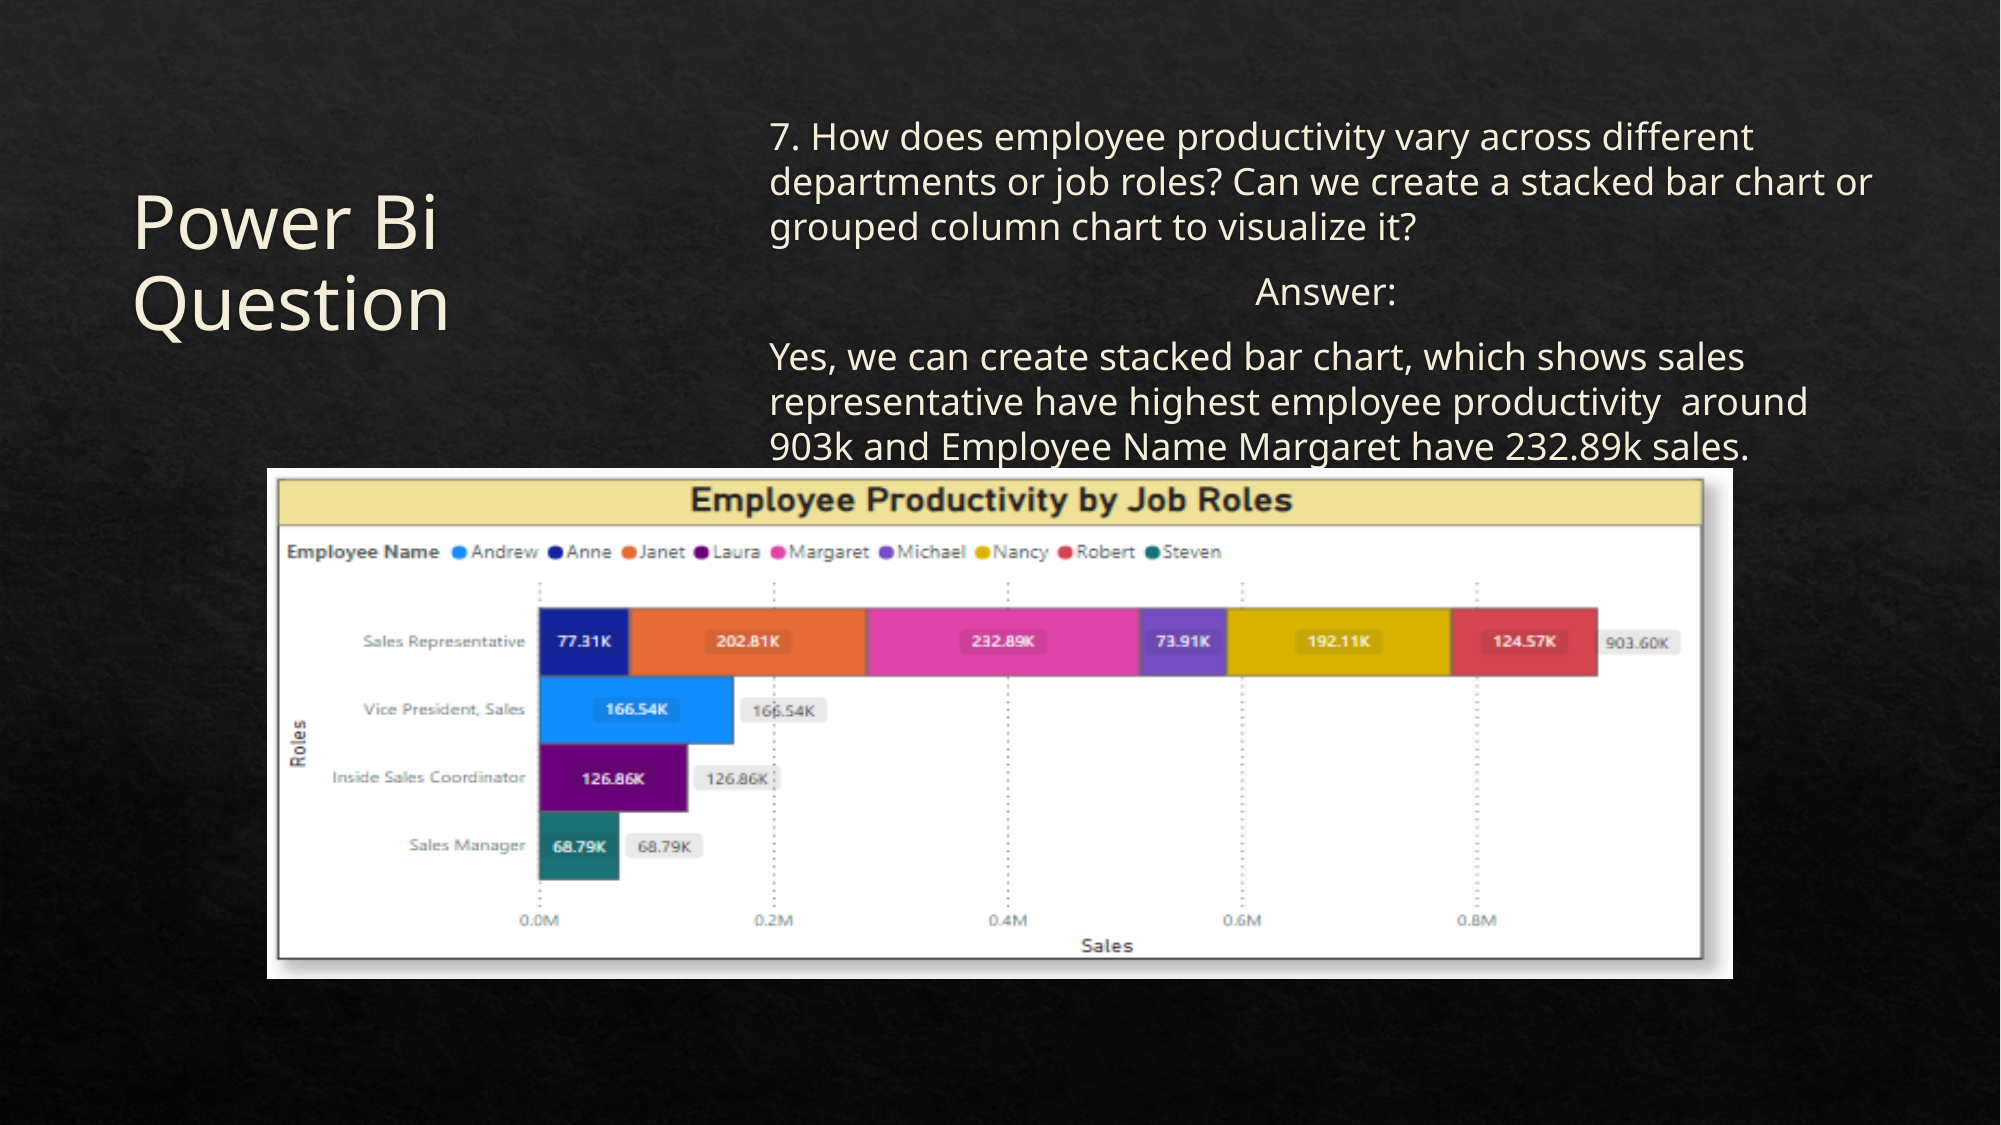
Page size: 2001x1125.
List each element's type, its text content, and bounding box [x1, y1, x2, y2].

list 7. How does employee productivity vary across different departments or job roles? Can we create a stacked bar chart or grouped column chart to visualize it? Answer: Yes, we can create stacked bar chart, which shows sales representative have highest employee productivity around 903k and Employee Name Margaret have 232.89k sales. [748, 105, 1898, 481]
picture [267, 468, 1733, 979]
text_box [0, 0, 2000, 1125]
title Power Bi Question [116, 105, 744, 427]
